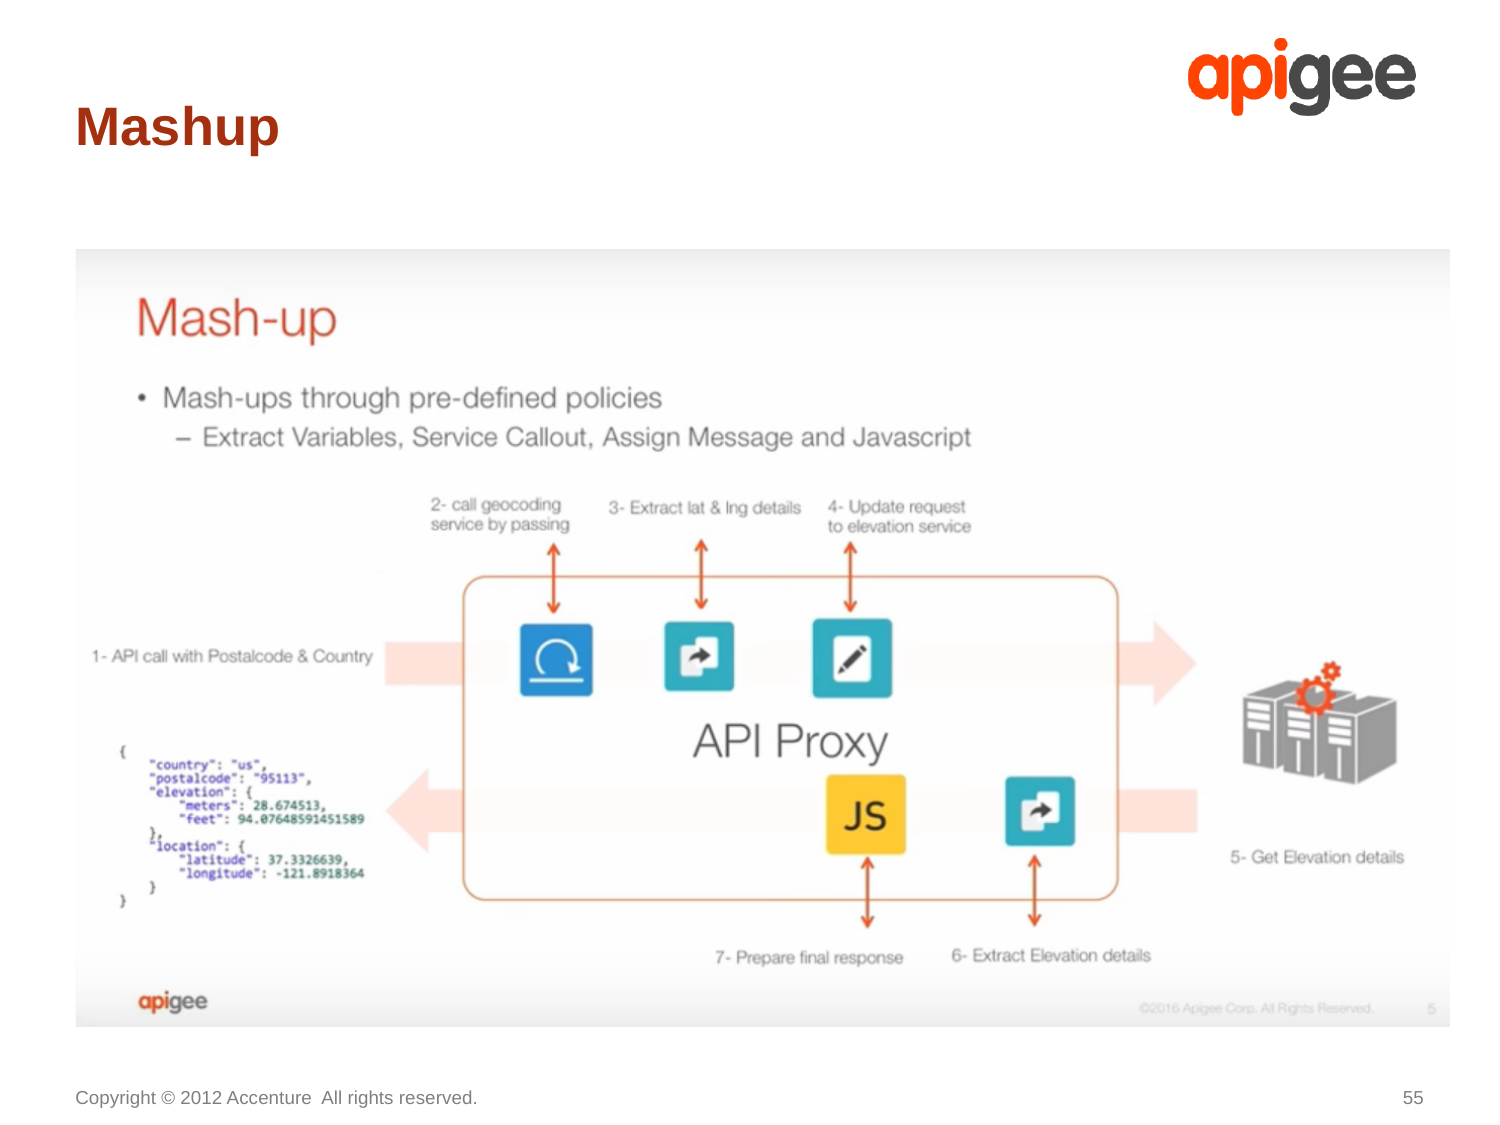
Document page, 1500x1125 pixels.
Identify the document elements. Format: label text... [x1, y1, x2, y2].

picture [75, 249, 1451, 1027]
title Mashup [75, 27, 1422, 157]
